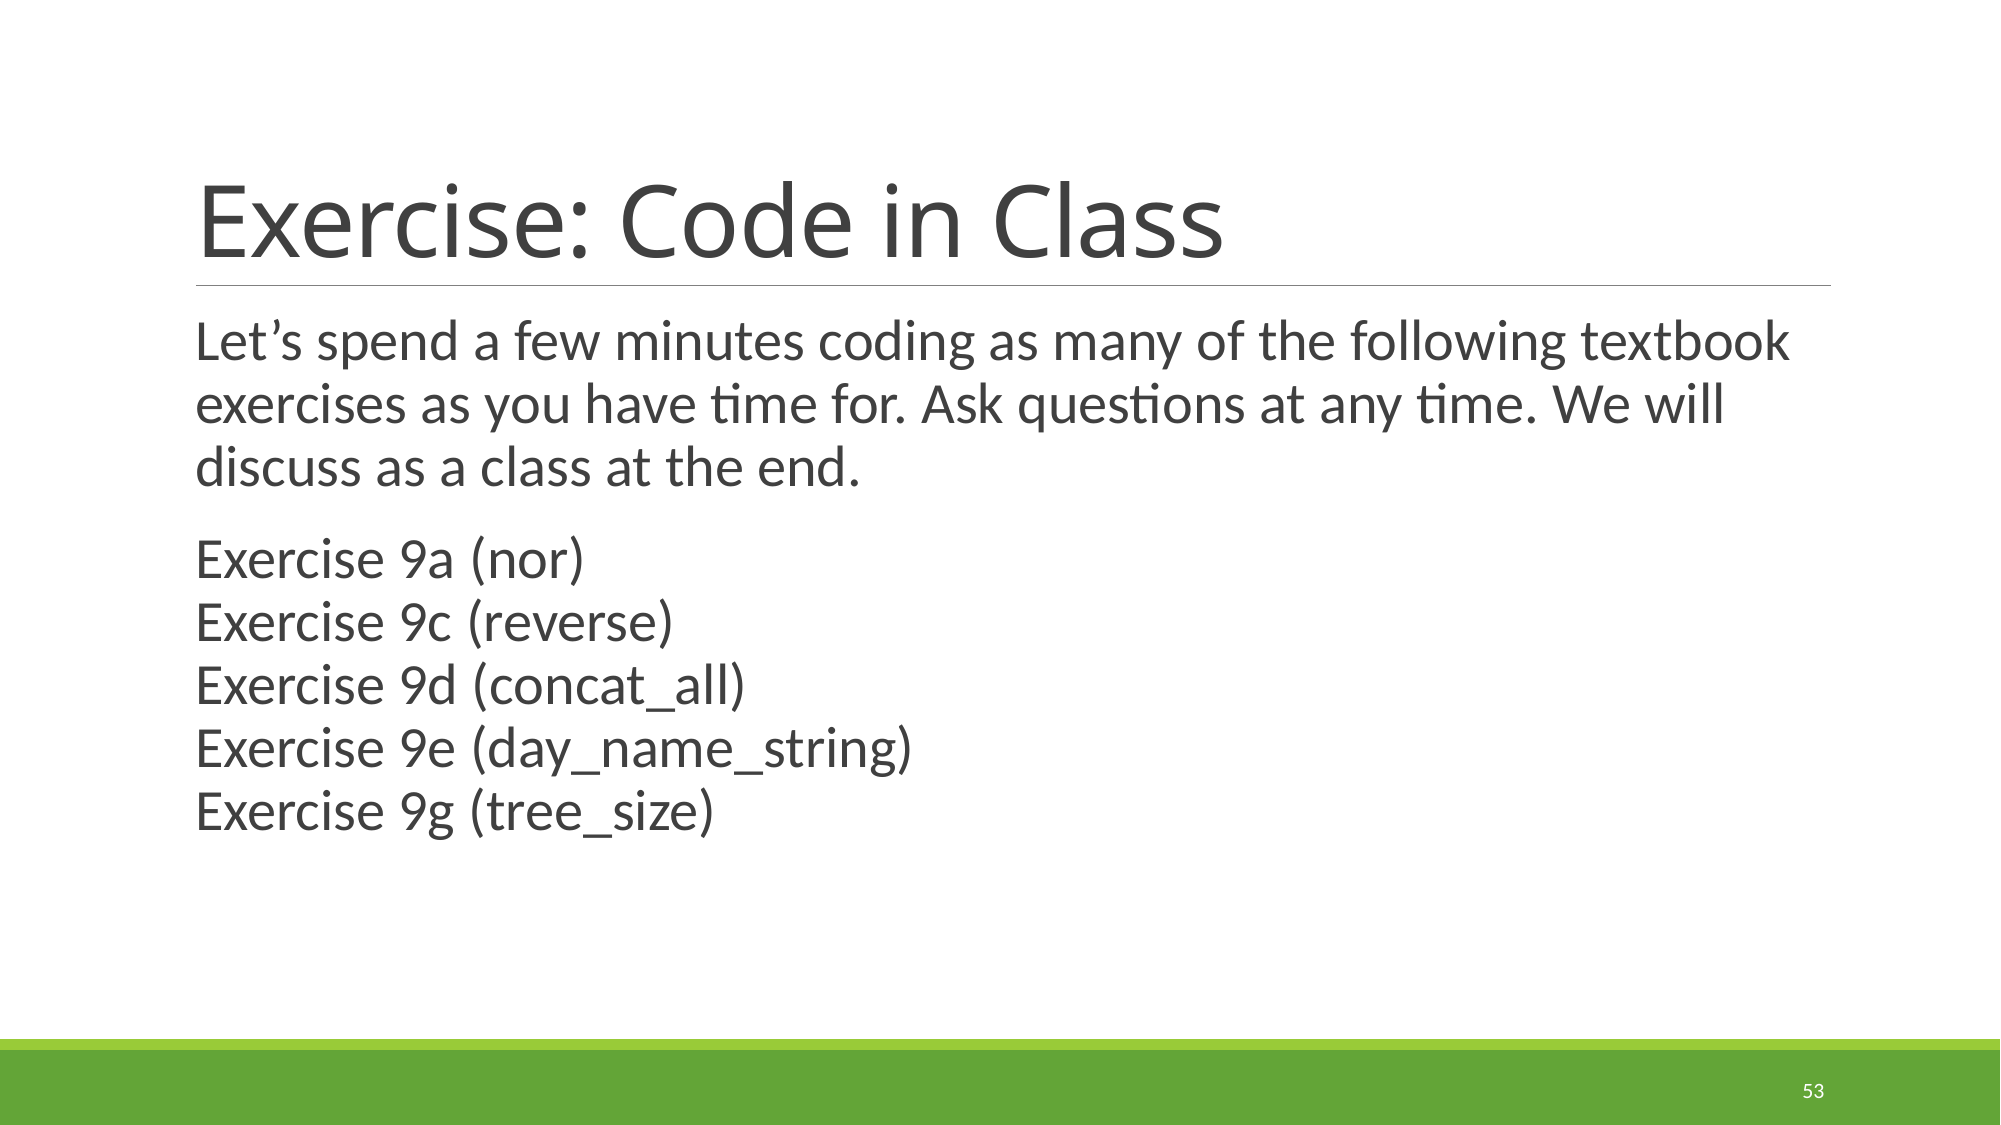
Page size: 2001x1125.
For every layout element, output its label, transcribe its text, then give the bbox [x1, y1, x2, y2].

list Let’s spend a few minutes coding as many of the following textbook exercises as you have time for. Ask questions at any time. We will discuss as a class at the end. Exercise 9a (nor) Exercise 9c (reverse) Exercise 9d (concat_all) Exercise 9e (day_name_string) Exercise 9g (tree_size) [180, 302, 1830, 963]
slide_number 53 [1624, 1059, 1840, 1120]
title Exercise: Code in Class [180, 47, 1830, 285]
